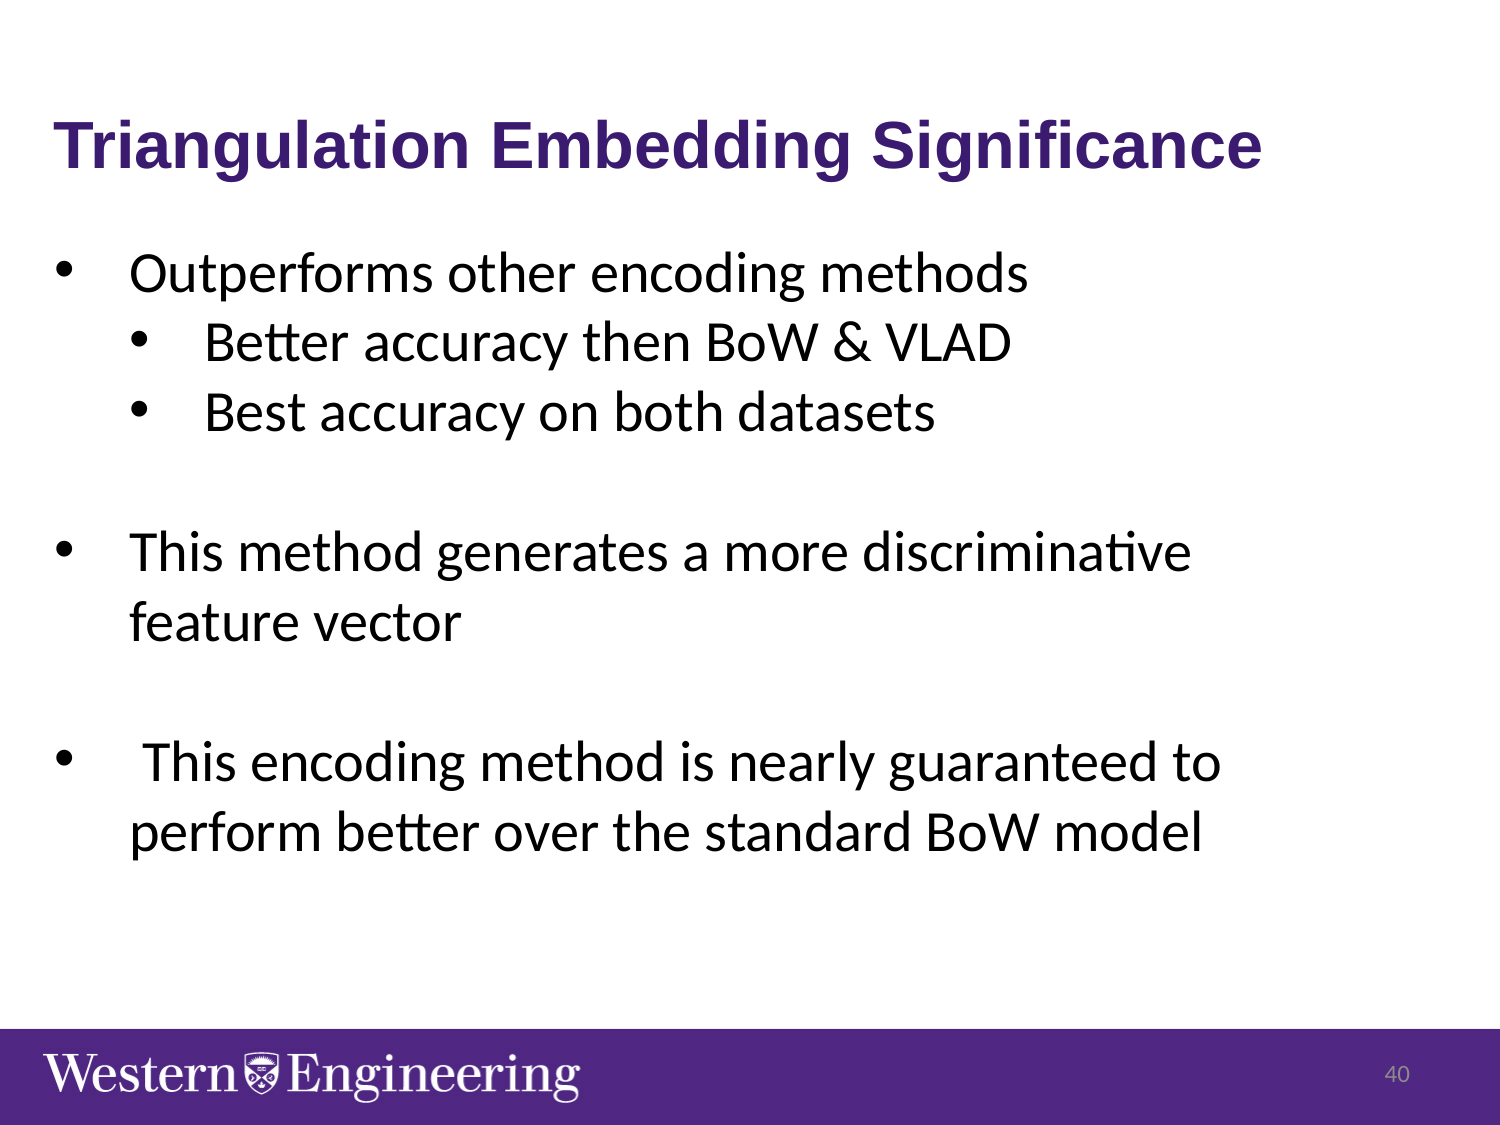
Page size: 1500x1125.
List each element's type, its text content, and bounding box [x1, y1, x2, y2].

text_box Triangulation Embedding Significance [38, 94, 1353, 504]
slide_number 40 [1074, 1042, 1425, 1103]
text_box Outperforms other encoding methods Better accuracy then BoW & VLAD Best accuracy on both datasets This method generates a more discriminative feature vector This encoding method is nearly guaranteed to perform better over the standard BoW model [39, 226, 1353, 998]
picture [0, 0, 1500, 1125]
